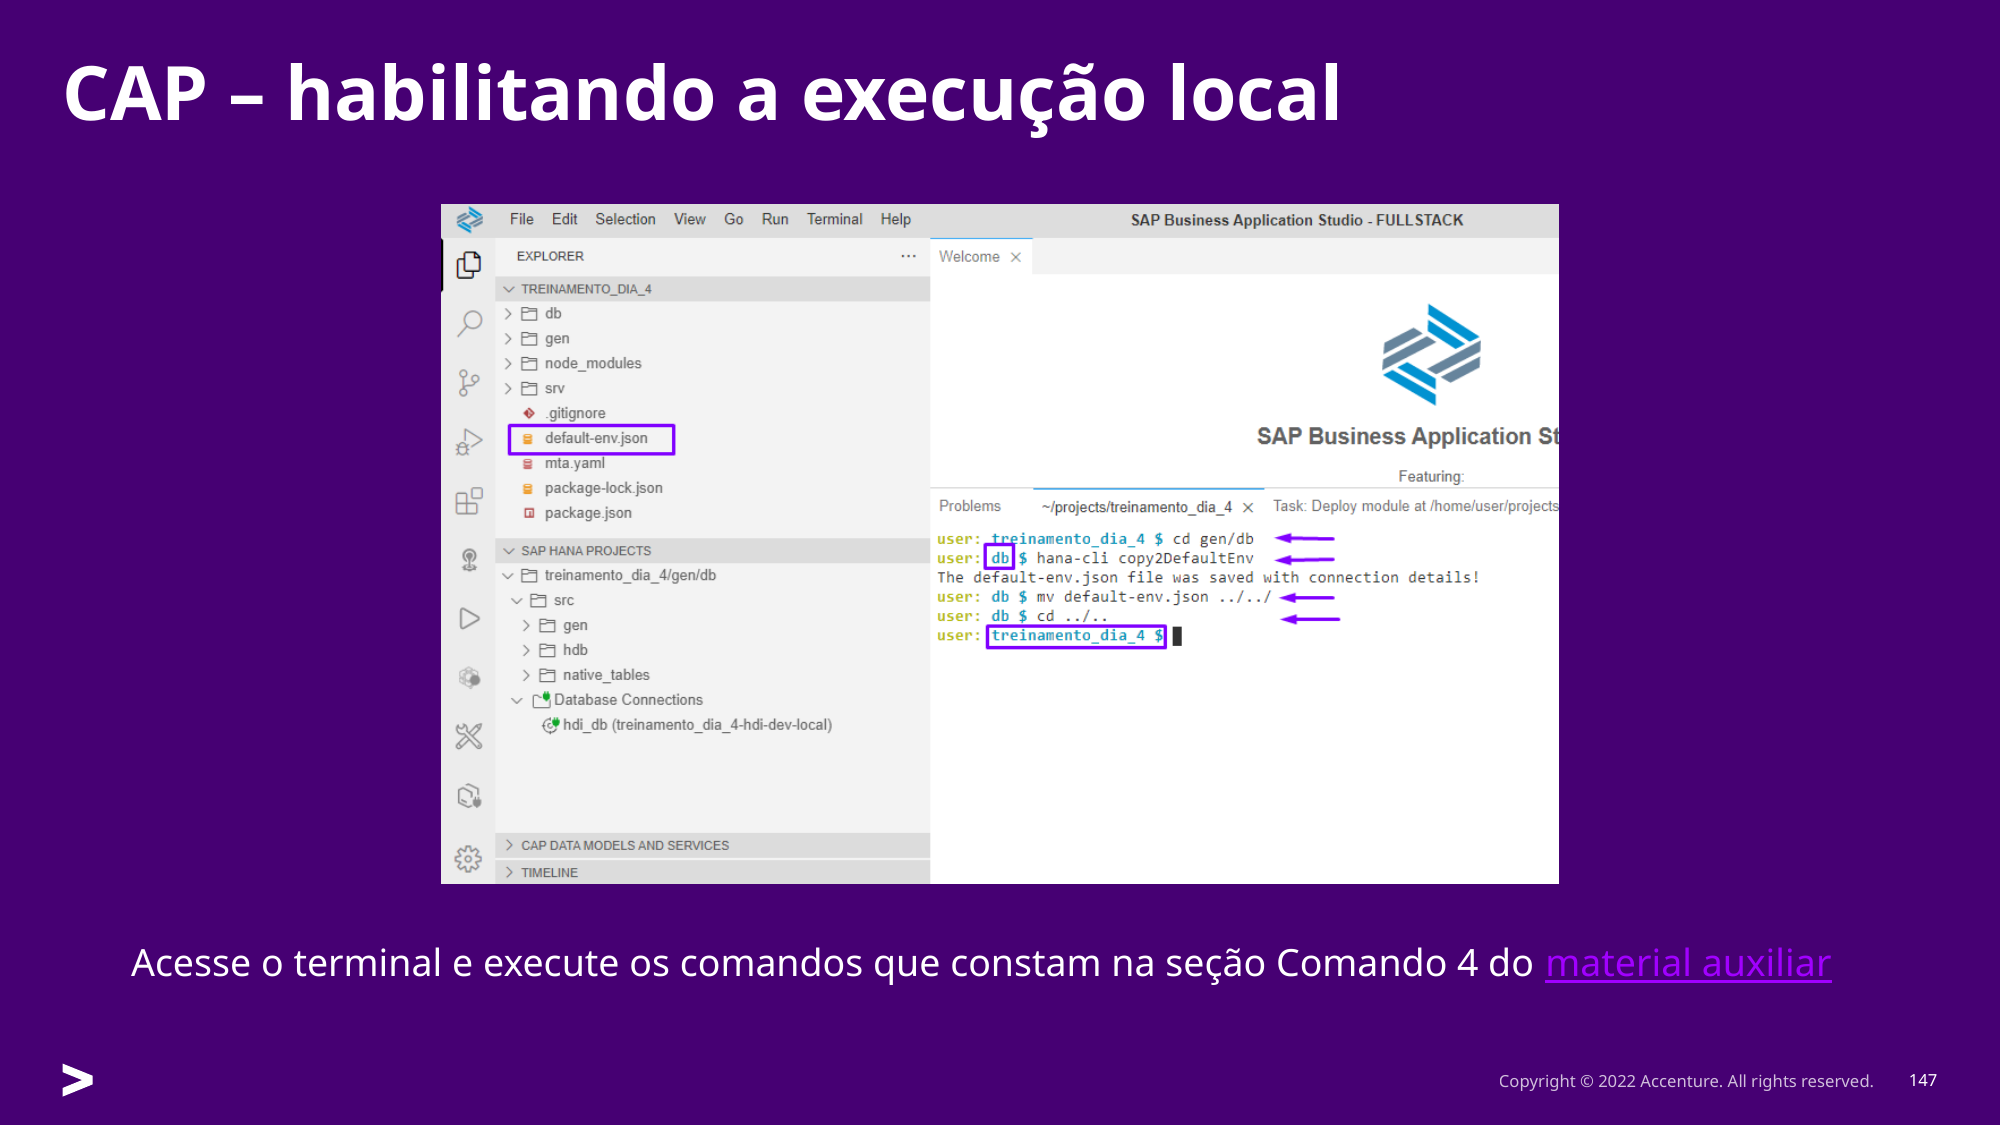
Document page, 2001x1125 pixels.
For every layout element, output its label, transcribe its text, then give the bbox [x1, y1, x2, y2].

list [441, 204, 1559, 884]
title CAP – habilitando a execução local [62, 62, 1938, 225]
footer Copyright © 2022 Accenture. All rights reserved. [1200, 1064, 1875, 1097]
slide_number 147 [1883, 1064, 1938, 1098]
text_box Acesse o terminal e execute os comandos que constam na seção Comando 4 do material auxiliar [96, 939, 1866, 1009]
